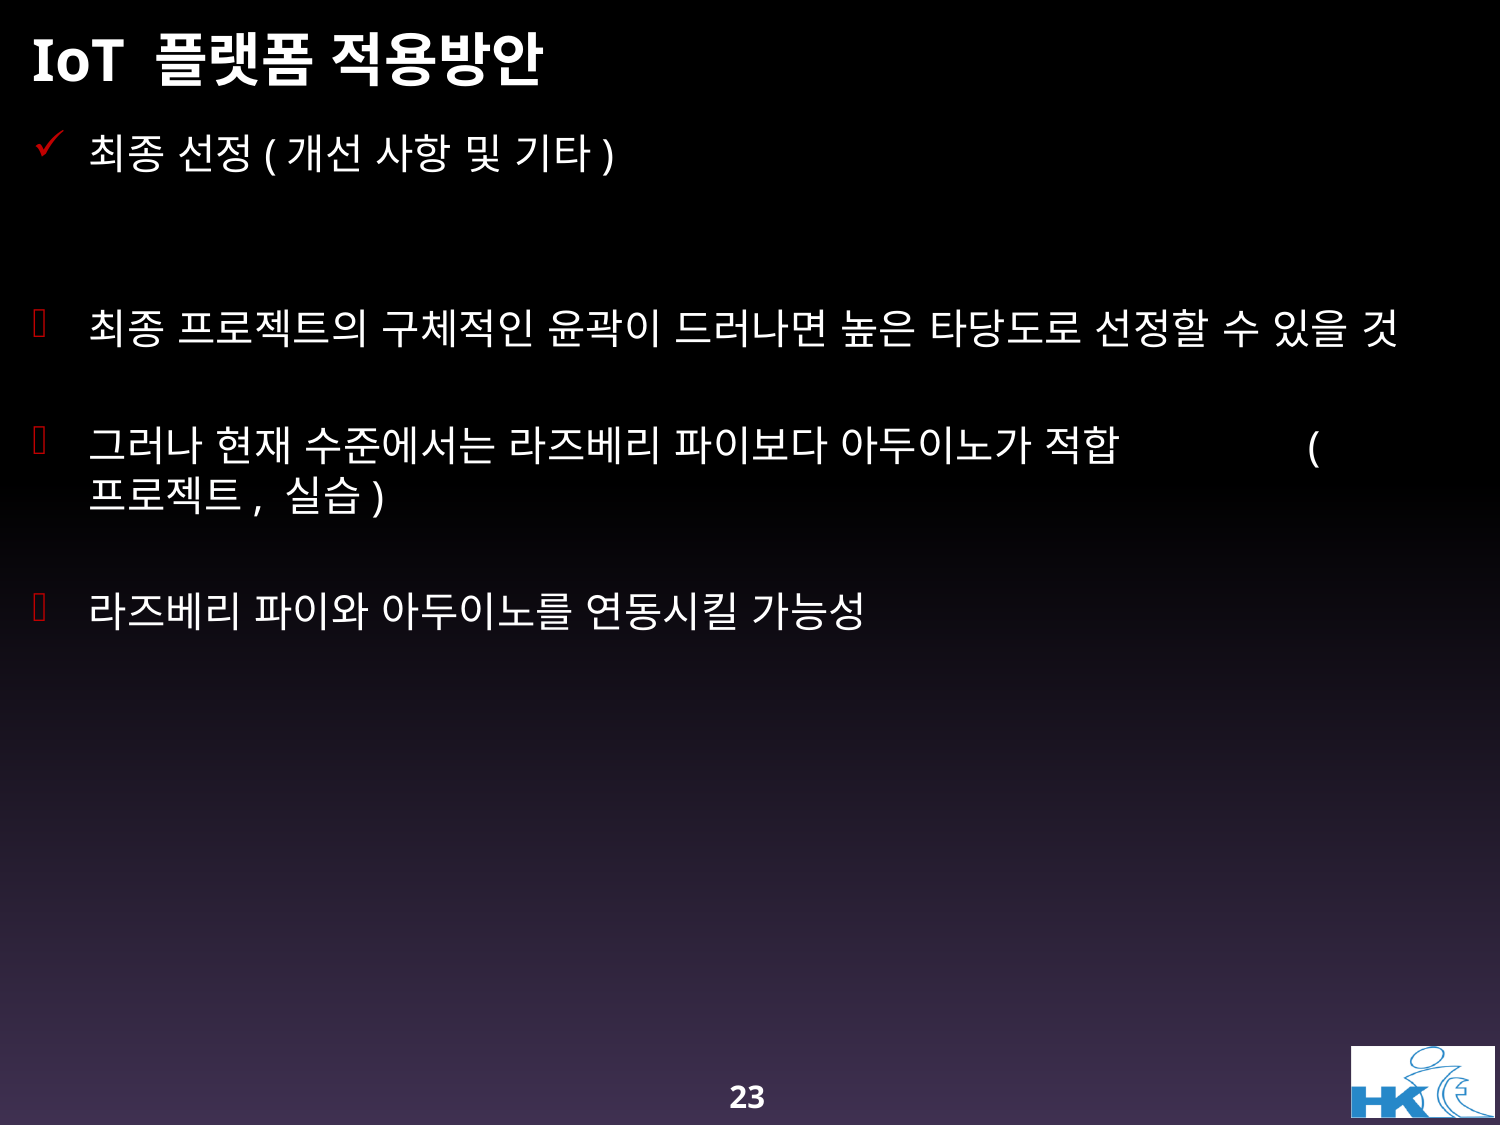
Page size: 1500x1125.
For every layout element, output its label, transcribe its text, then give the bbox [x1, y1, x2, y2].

picture [1351, 1046, 1495, 1118]
list 최종 선정(개선 사항 및 기타) 최종 프로젝트의 구체적인 윤곽이 드러나면 높은 타당도로 선정할 수 있을 것 그러나 현재 수준에서는 라즈베리 파이보다 아두이노가 적합 (프로젝트, 실습) 라즈베리 파이와 아두이노를 연동시킬 가능성 졸업작품 개발 투입 인력: 홍길동 일정: 2020년 2월 경 [17, 120, 1483, 268]
title IoT 플랫폼 적용방안 [17, 11, 1471, 106]
slide_number 23 [714, 1069, 816, 1125]
